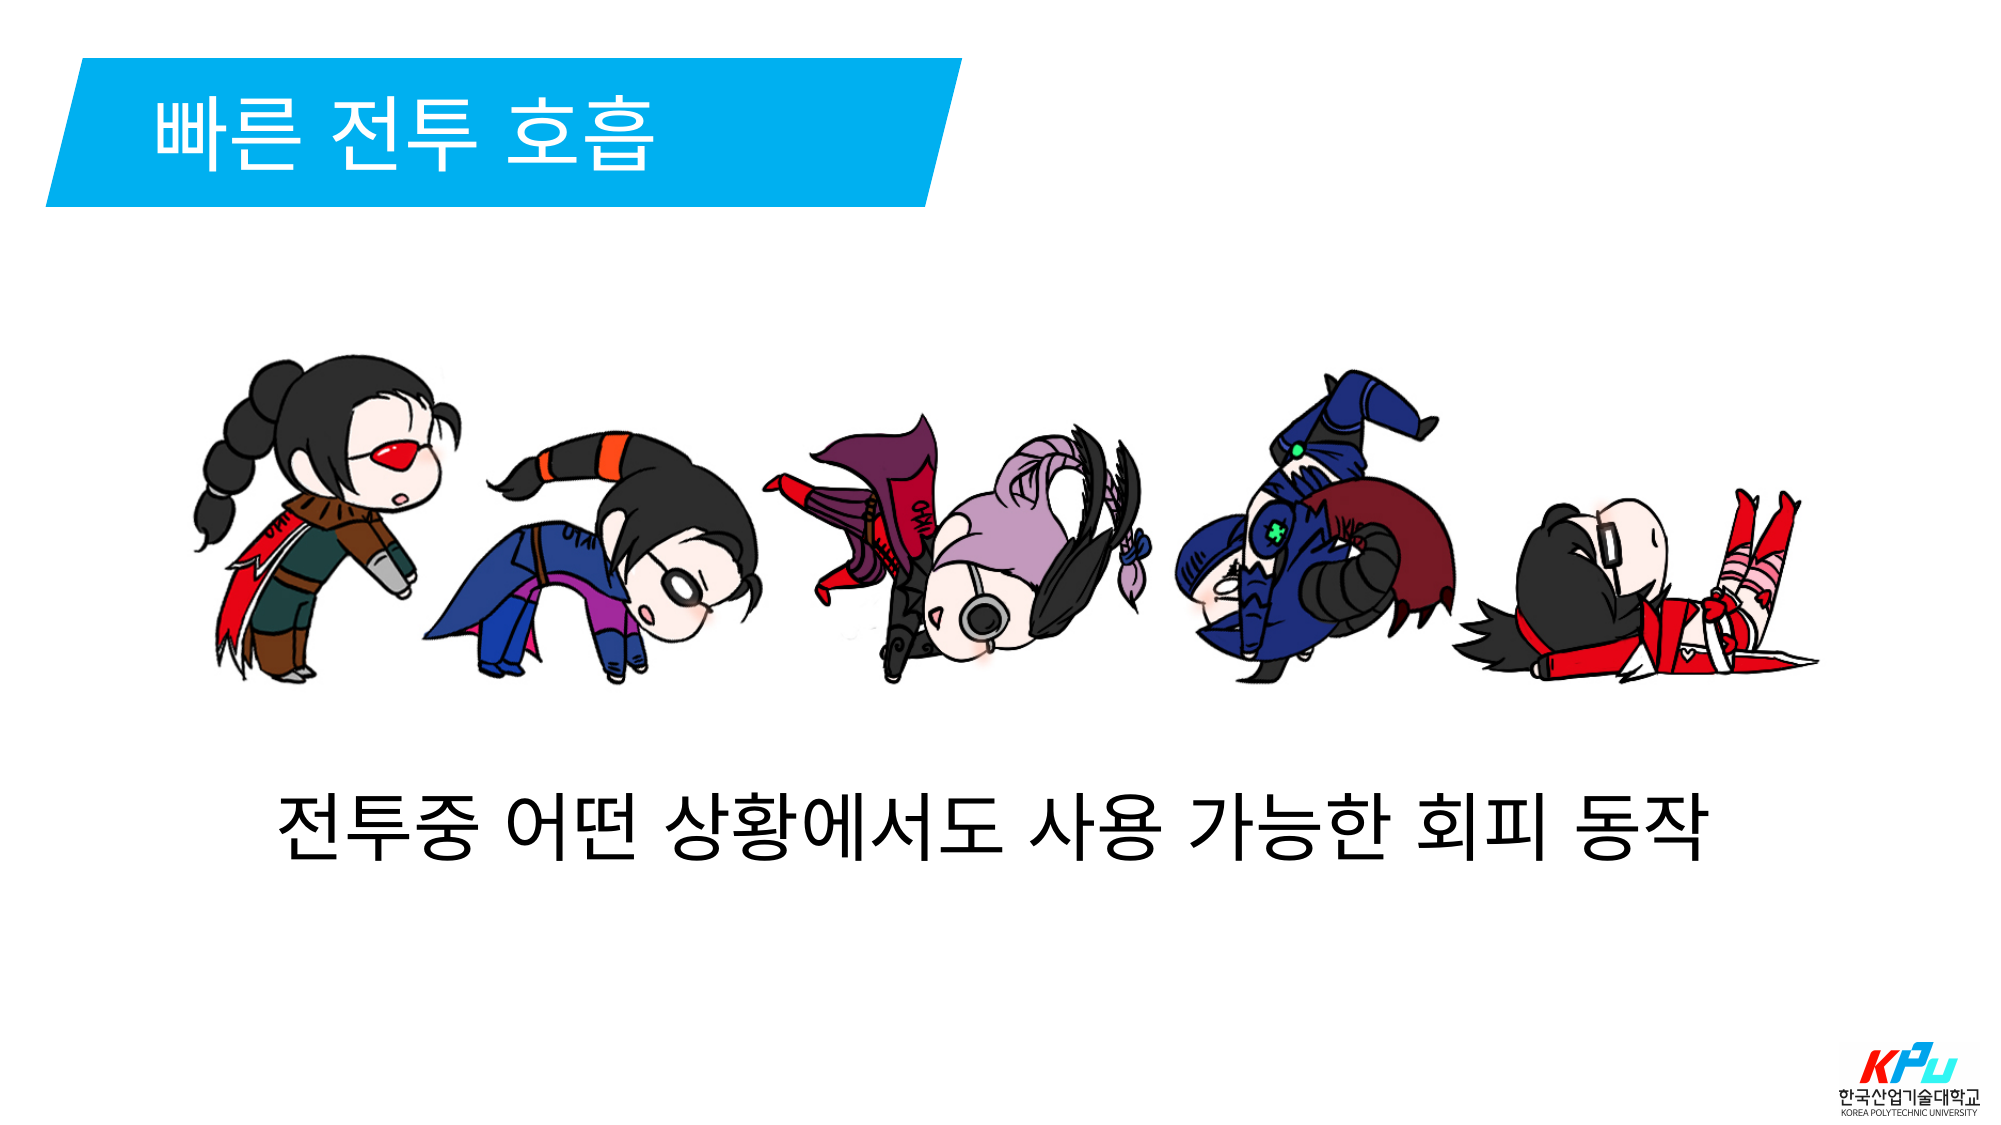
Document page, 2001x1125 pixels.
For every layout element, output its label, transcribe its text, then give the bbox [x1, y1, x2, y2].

text_box 빠른 전투 호흡 [44, 57, 964, 208]
picture [1839, 1042, 1980, 1116]
picture [179, 308, 1830, 725]
picture [1910, 1051, 1920, 1058]
text_box 전투중 어떤 상황에서도 사용 가능한 회피 동작 [260, 772, 1728, 878]
